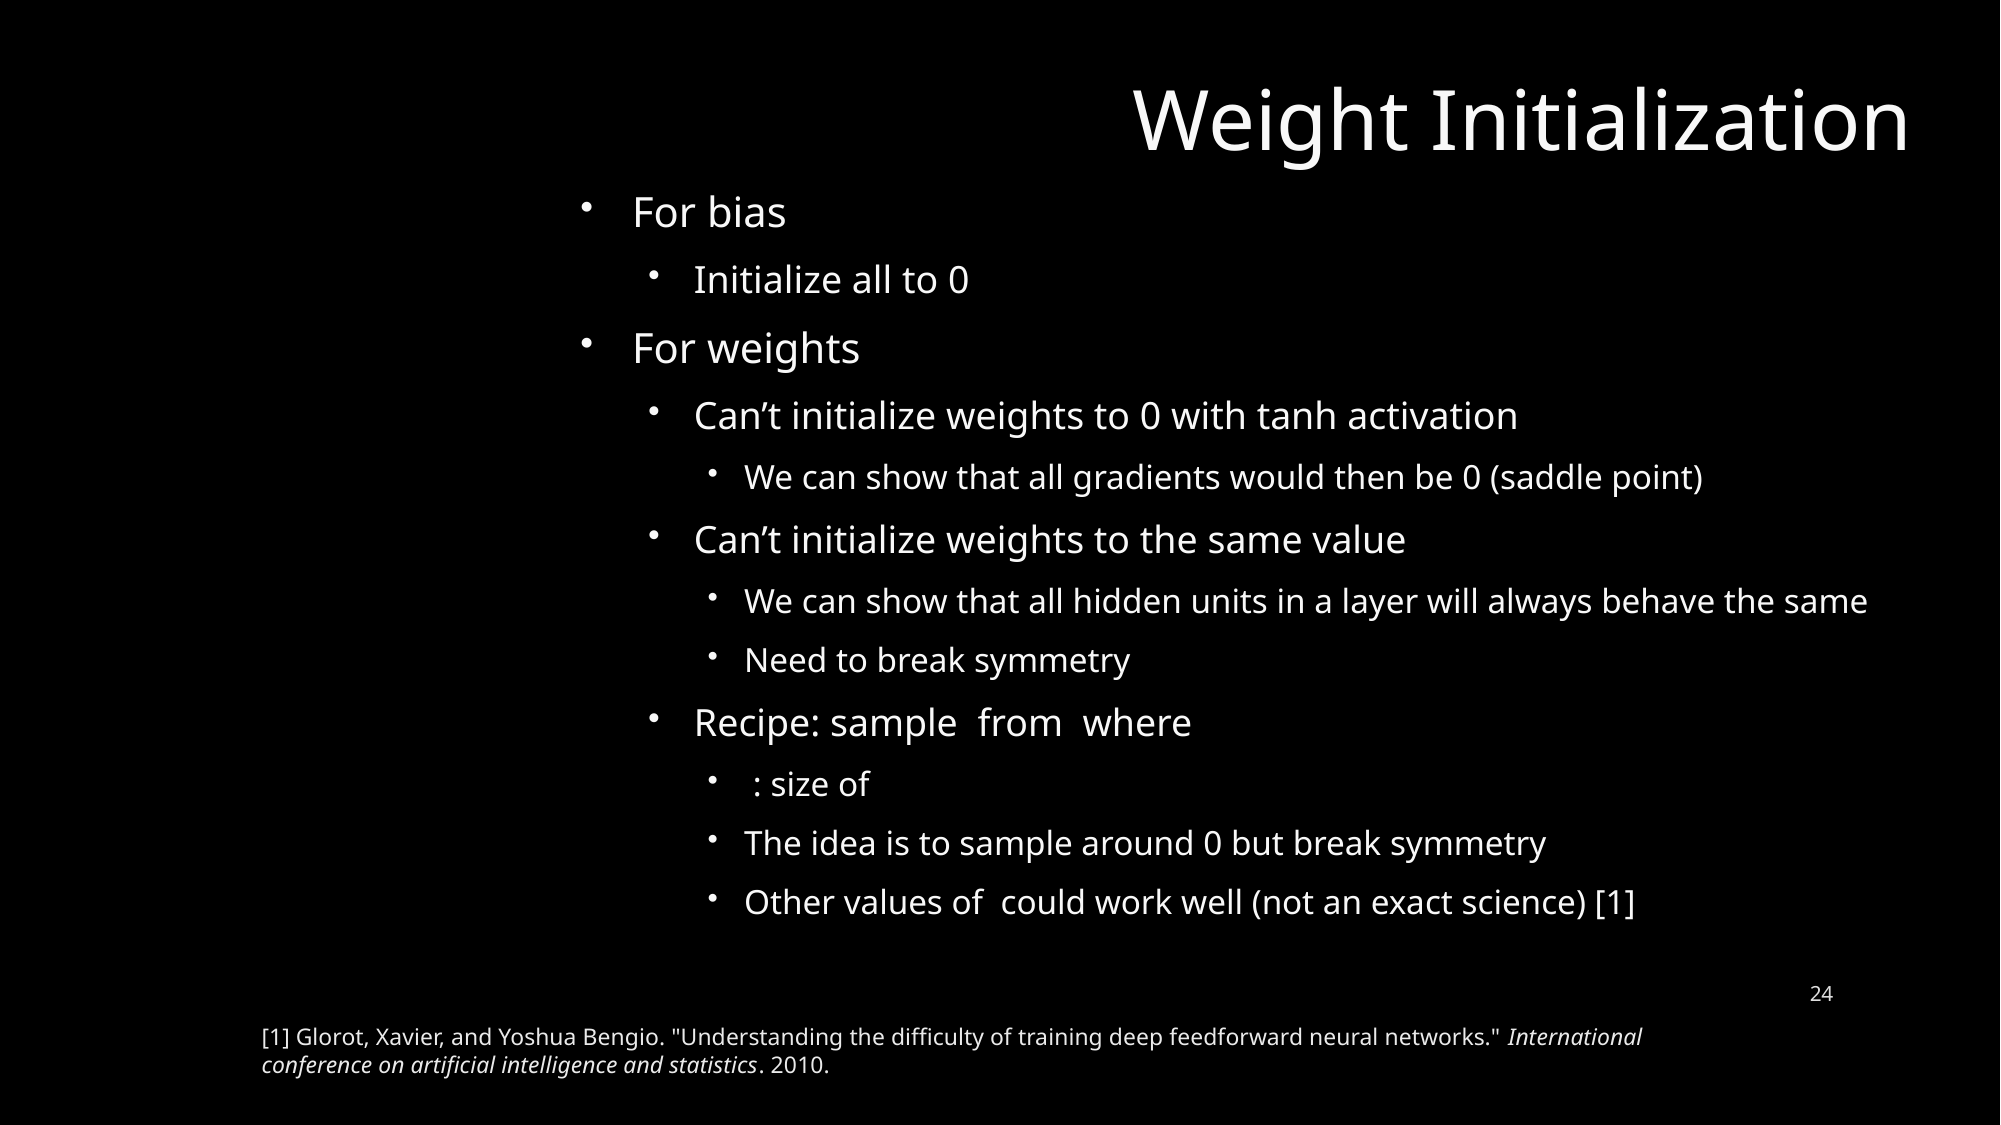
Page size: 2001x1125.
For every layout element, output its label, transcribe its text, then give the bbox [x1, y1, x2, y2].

text_box [1] Glorot, Xavier, and Yoshua Bengio. "Understanding the difficulty of training deep feedforward neural networks." International conference on artificial intelligence and statistics. 2010. [246, 1015, 1746, 1085]
title Weight Initialization [1060, 37, 1985, 198]
slide_number 24 [1724, 965, 1849, 1025]
